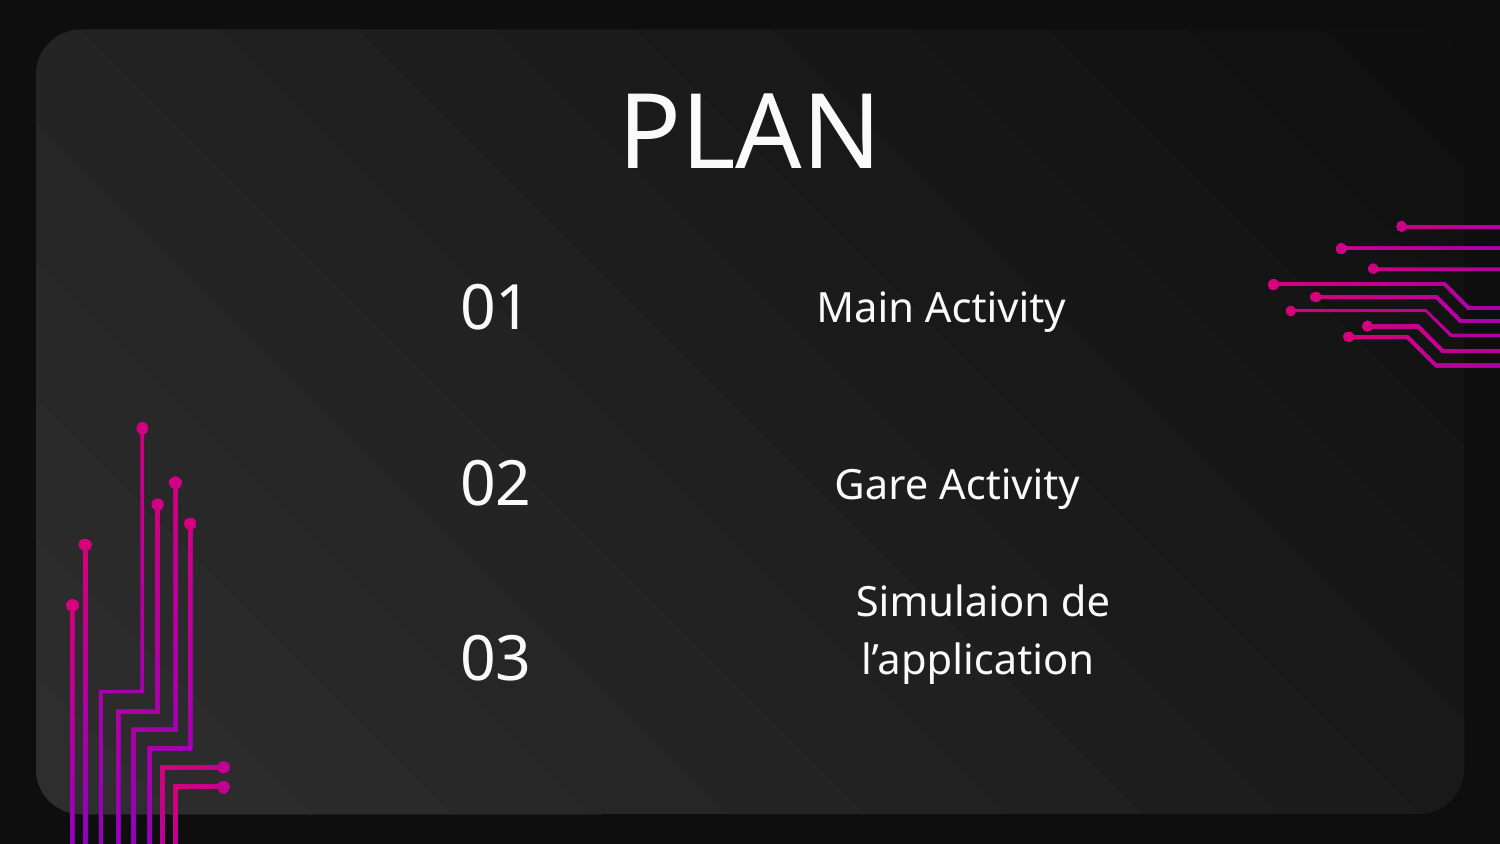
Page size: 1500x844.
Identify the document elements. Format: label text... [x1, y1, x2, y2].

subtitle Main Activity [734, 260, 1149, 346]
title 03 [432, 609, 559, 701]
title 01 [432, 259, 559, 351]
subtitle Simulaion de l’application [734, 612, 1233, 698]
title PLAN [118, 49, 1382, 207]
subtitle Gare Activity [750, 438, 1164, 524]
title 02 [432, 435, 559, 527]
